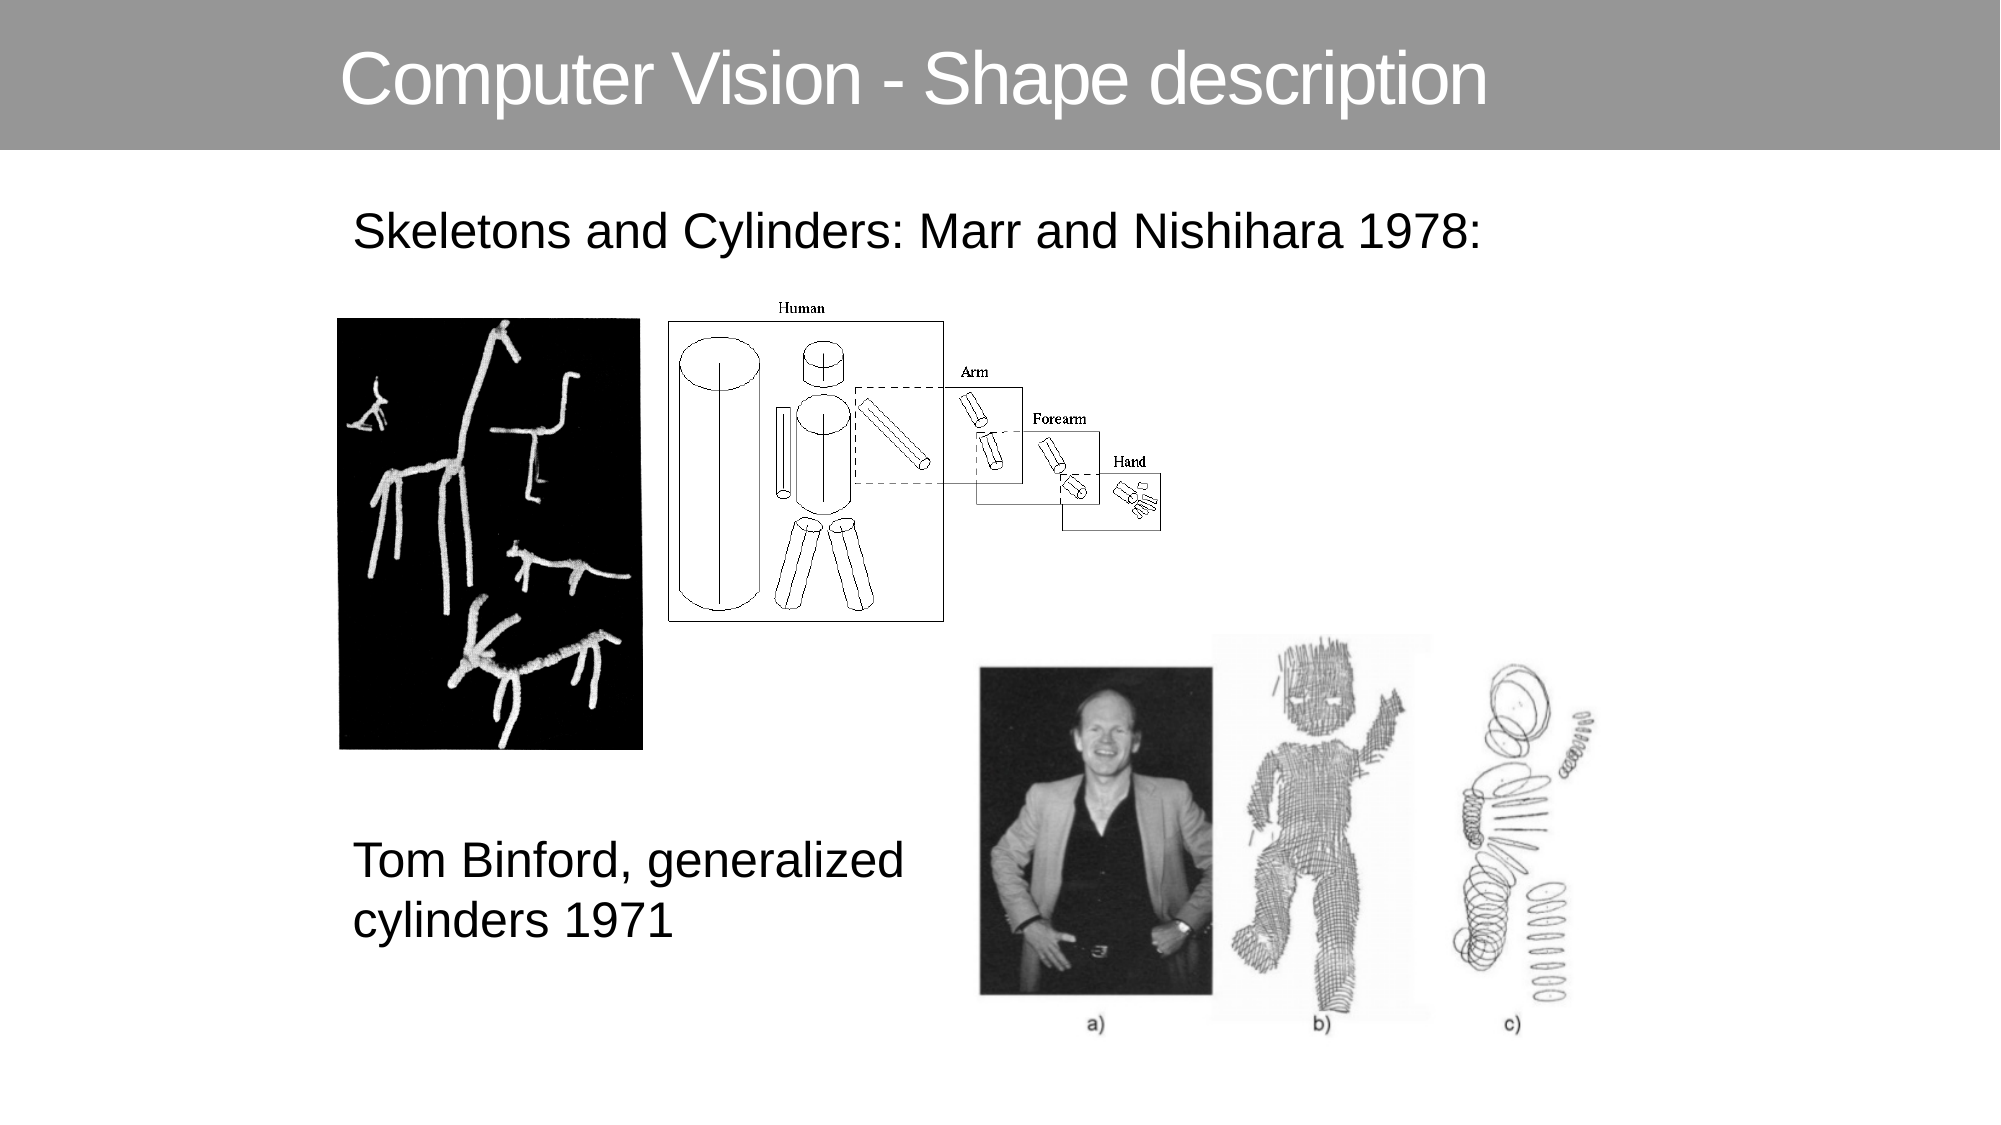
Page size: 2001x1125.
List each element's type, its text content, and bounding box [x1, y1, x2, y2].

picture [666, 302, 1163, 624]
picture [973, 633, 1737, 1062]
text_box Skeletons and Cylinders: Marr and Nishihara 1978: Tom Binford, generalized cylinders 1971 [337, 190, 1688, 1025]
picture [337, 317, 643, 751]
title Computer Vision - Shape description [324, 0, 1675, 150]
